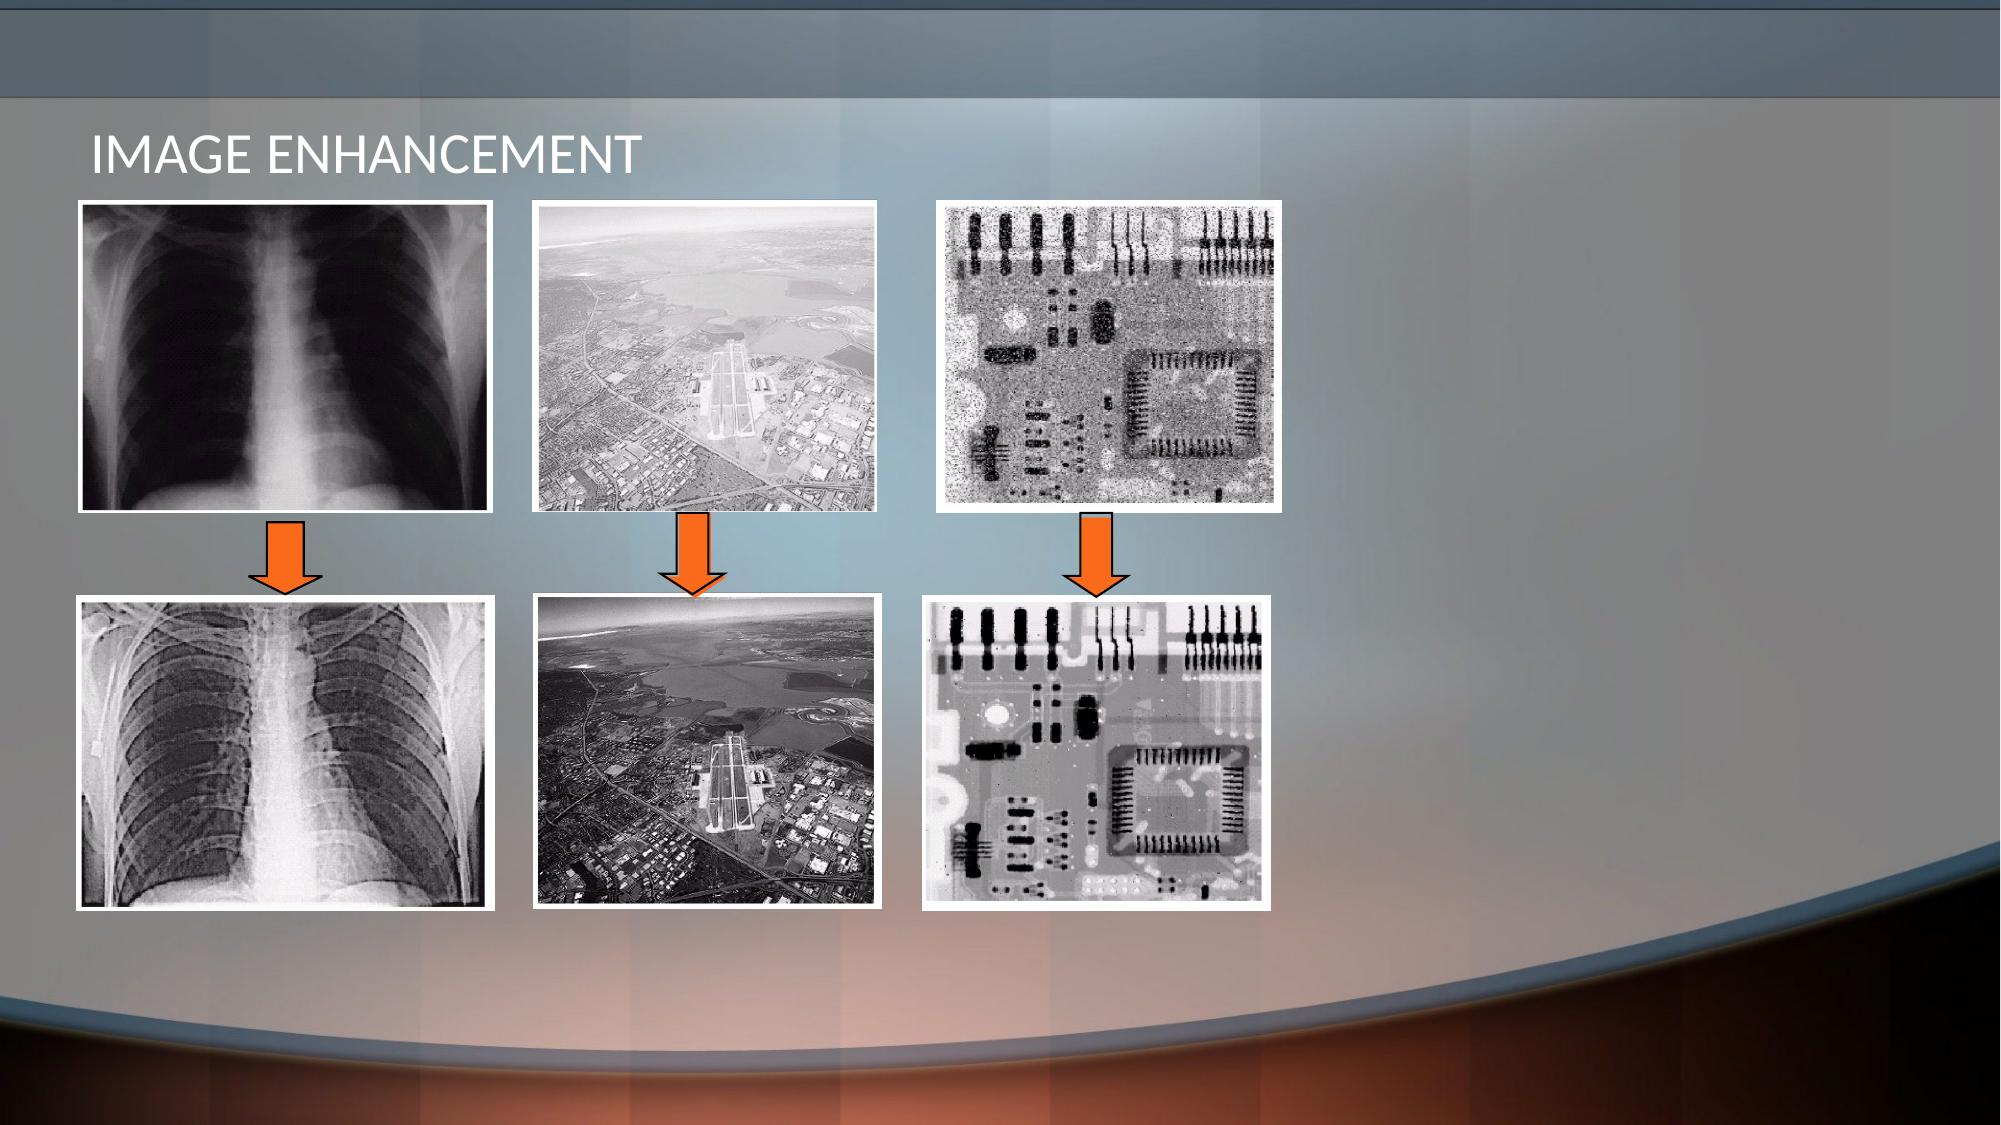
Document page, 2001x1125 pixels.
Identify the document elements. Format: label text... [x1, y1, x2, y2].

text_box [74, 199, 1282, 911]
picture [0, 0, 2001, 1125]
list IMAGE ENHANCEMENT [75, 116, 1732, 1014]
